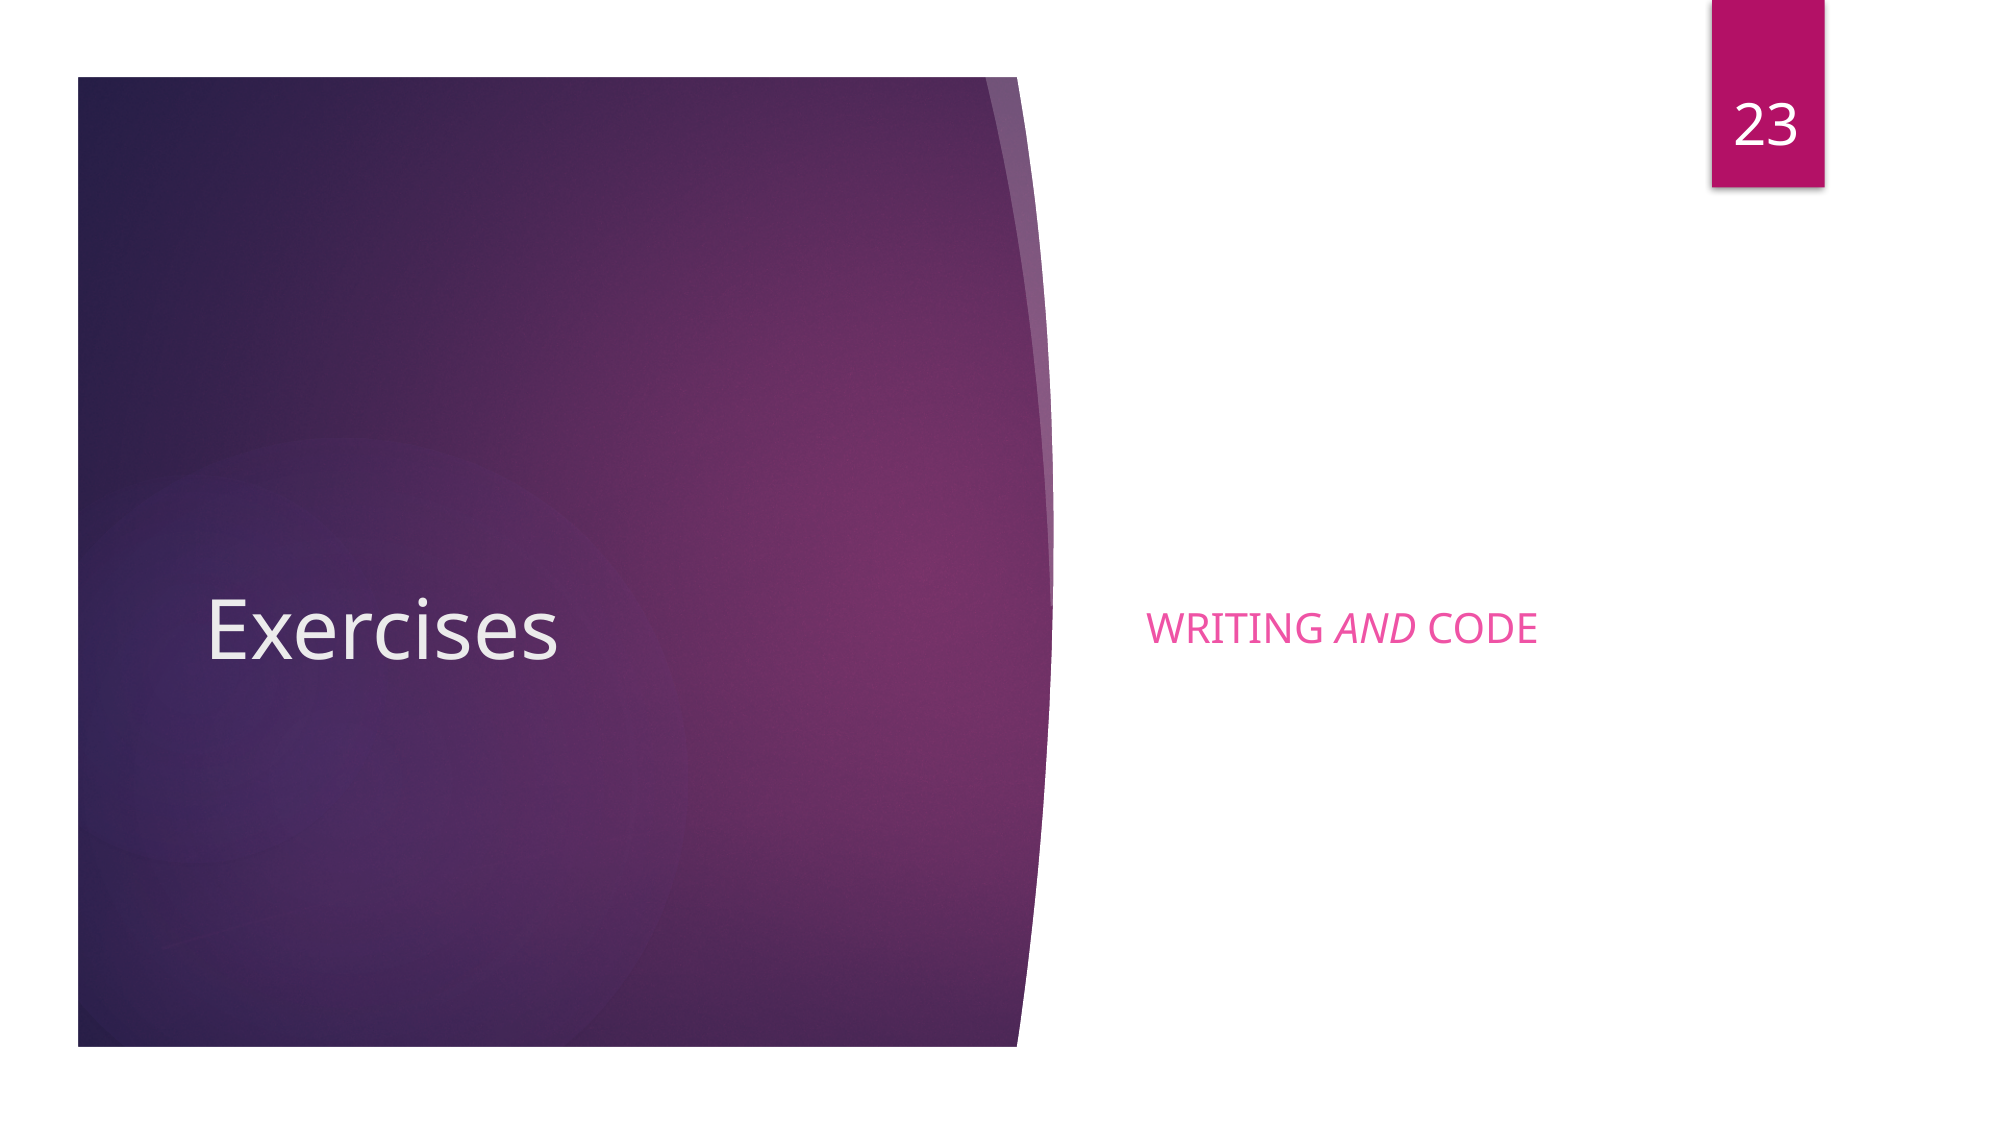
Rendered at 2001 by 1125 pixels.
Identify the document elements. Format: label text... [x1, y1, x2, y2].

list Writing and code [1131, 439, 1748, 814]
title Exercises [189, 439, 904, 814]
slide_number 23 [1698, 48, 1836, 175]
